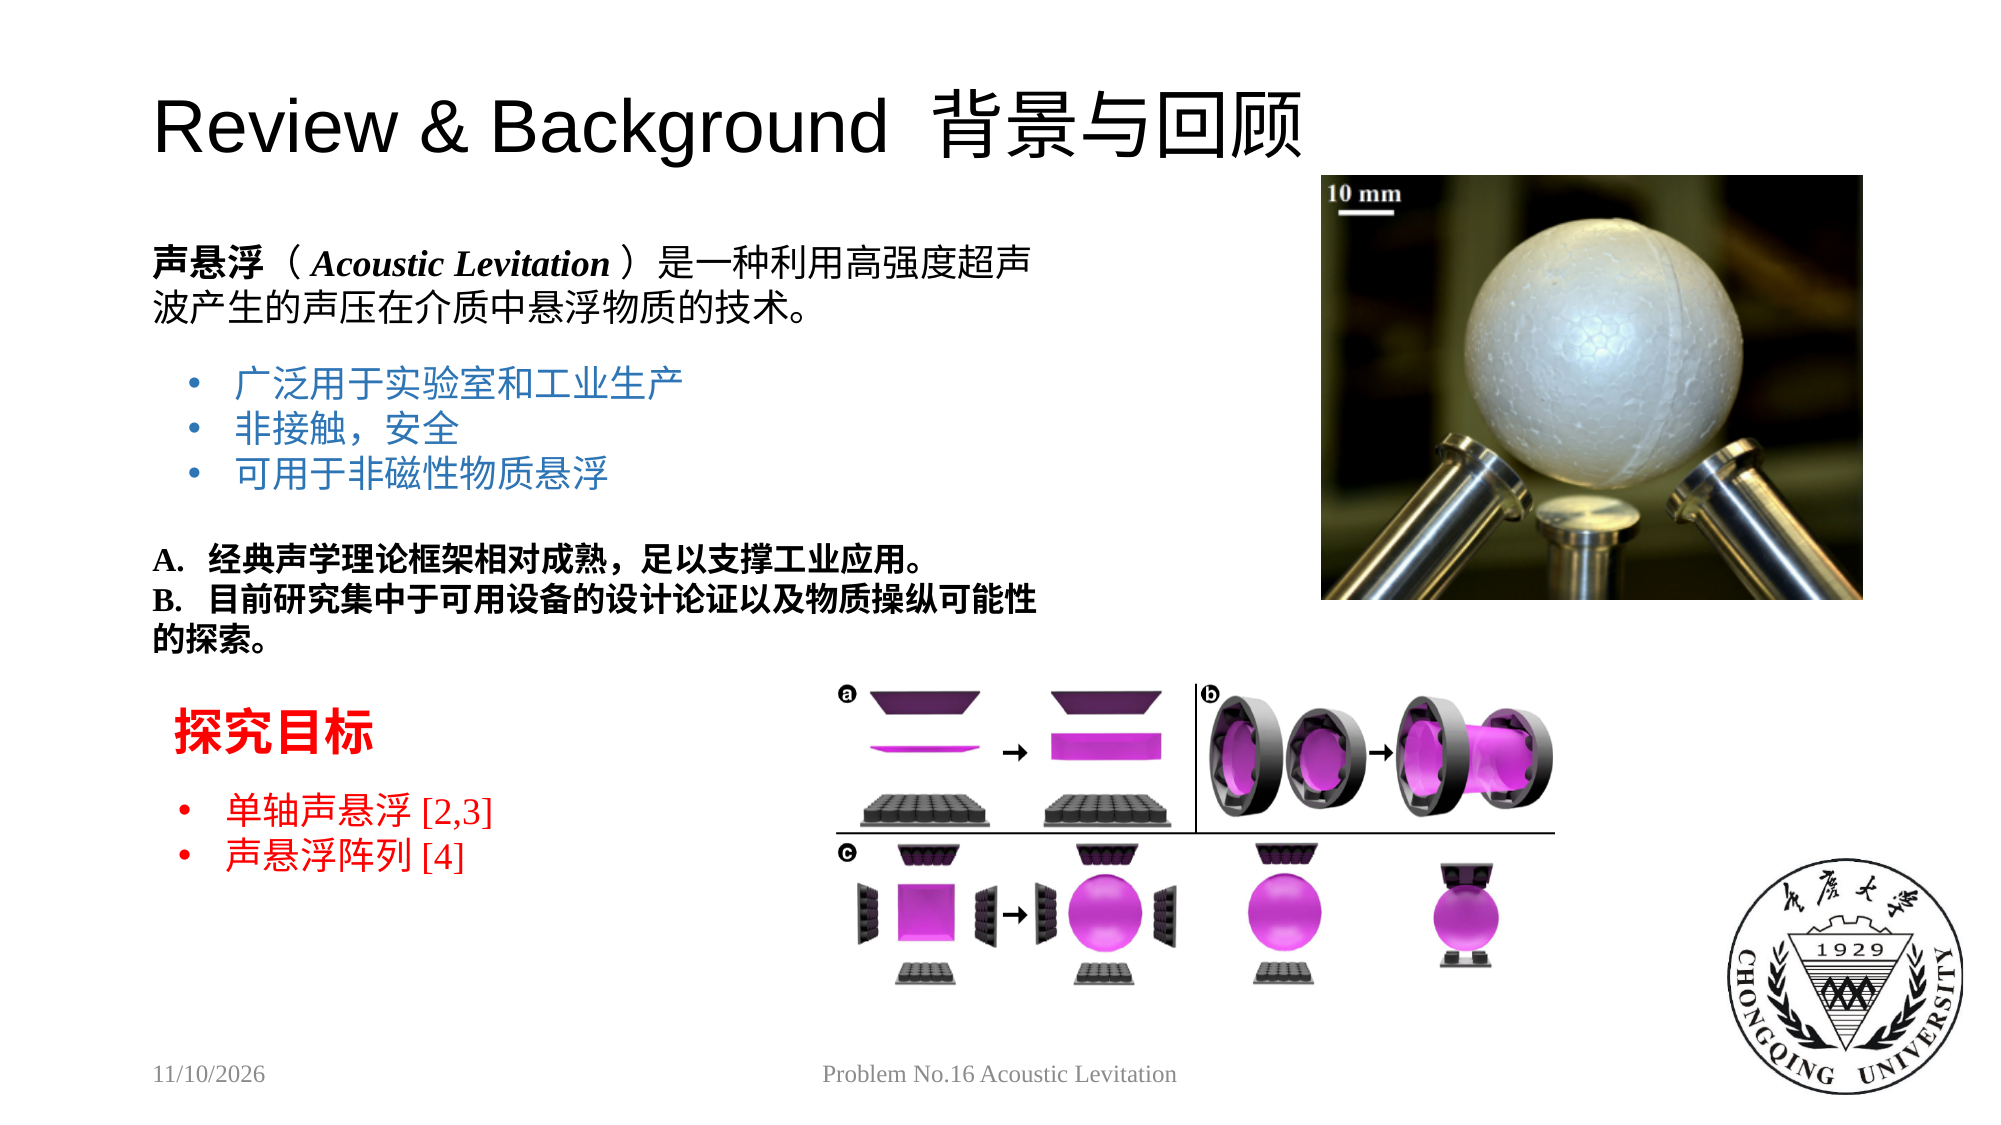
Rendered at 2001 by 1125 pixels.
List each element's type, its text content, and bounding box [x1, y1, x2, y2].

picture [776, 651, 1607, 991]
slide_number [137, 1042, 588, 1103]
picture [1727, 858, 1964, 1095]
title Review & Background 背景与回顾 [137, 59, 1863, 196]
text_box 探究目标 [159, 692, 452, 768]
picture [1321, 175, 1863, 600]
footer Problem No.16 Acoustic Levitation [662, 1042, 1338, 1103]
text_box 声悬浮（Acoustic Levitation）是一种利用高强度超声波产生的声压在介质中悬浮物质的技术。 [137, 231, 1083, 337]
text_box 广泛用于实验室和工业生产 非接触，安全 可用于非磁性物质悬浮 [173, 352, 915, 503]
text_box A. 经典声学理论框架相对成熟，足以支撑工业应用。 B. 目前研究集中于可用设备的设计论证以及物质操纵可能性的探索。 [137, 531, 1062, 666]
text_box 单轴声悬浮[2,3] 声悬浮阵列[4] [163, 779, 776, 885]
